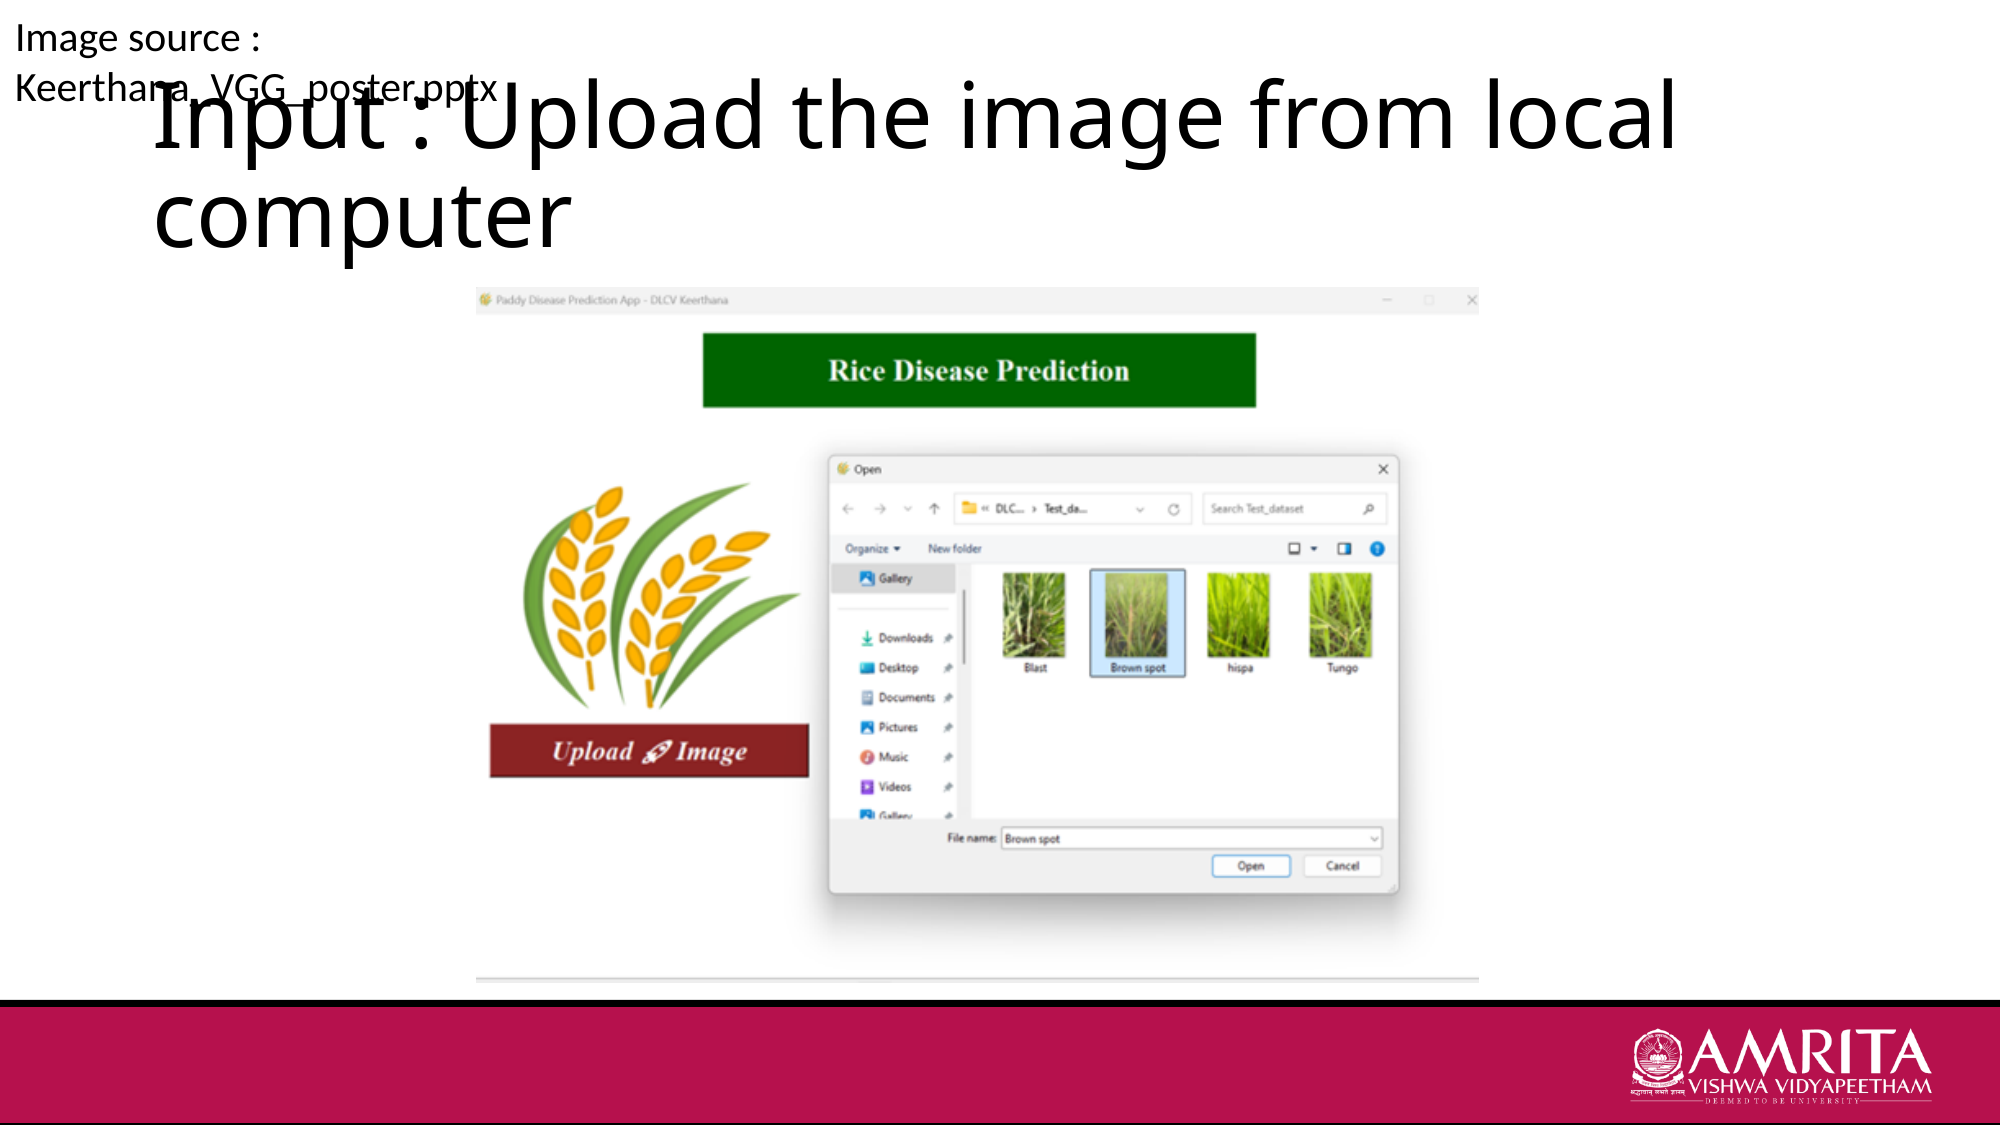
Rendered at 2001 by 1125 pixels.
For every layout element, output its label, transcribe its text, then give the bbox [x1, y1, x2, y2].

text_box Image source : Keerthana_VGG_poster.pptx [0, 2, 749, 118]
picture [1622, 1011, 1940, 1113]
title Input : Upload the image from local computer [137, 59, 1863, 278]
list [476, 287, 1479, 983]
